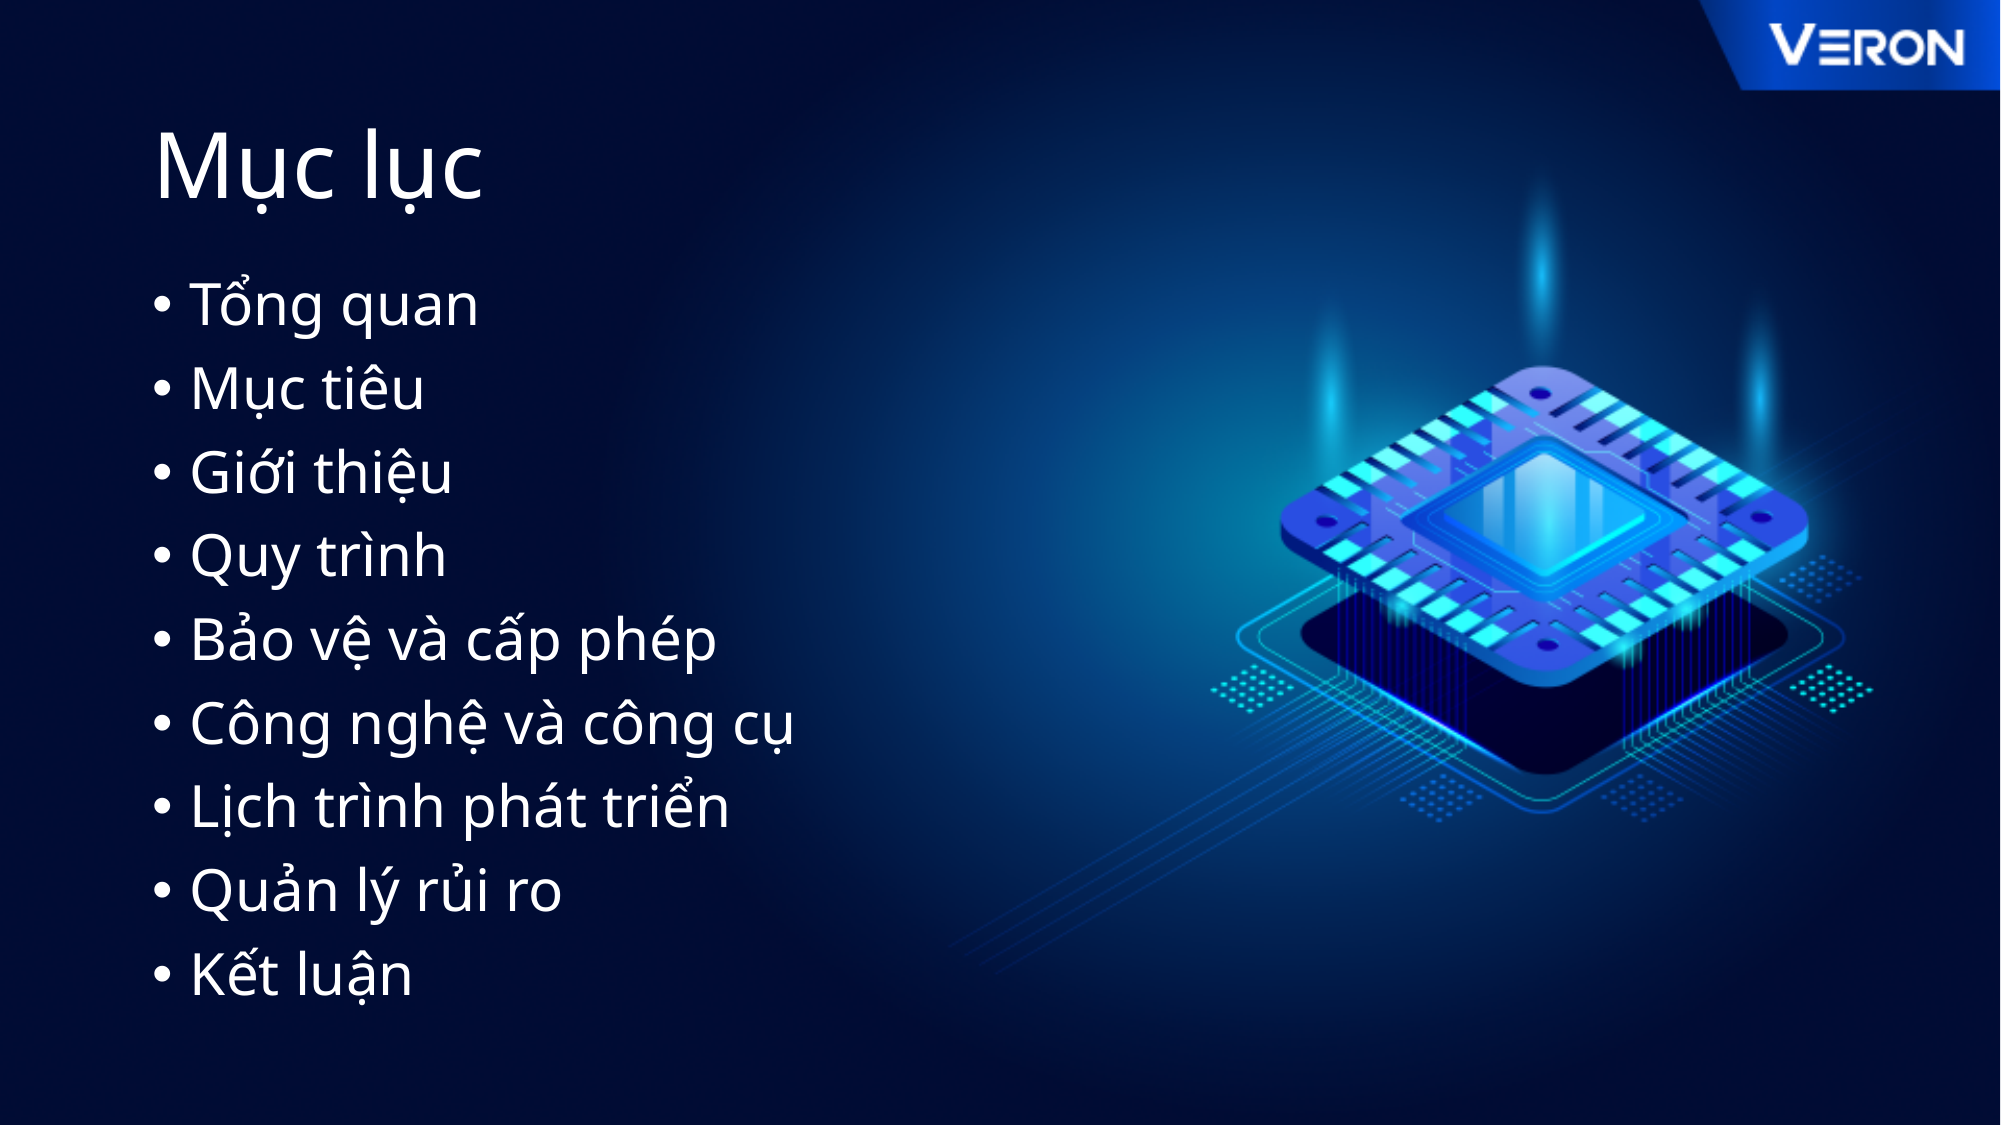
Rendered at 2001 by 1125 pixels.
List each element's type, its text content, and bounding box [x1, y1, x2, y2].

list Tổng quan Mục tiêu Giới thiệu Quy trình Bảo vệ và cấp phép Công nghệ và công cụ Lịch trình phát triển Quản lý rủi ro Kết luận [137, 268, 1863, 1027]
title Mục lục [137, 59, 1863, 268]
picture [0, 0, 2001, 1125]
